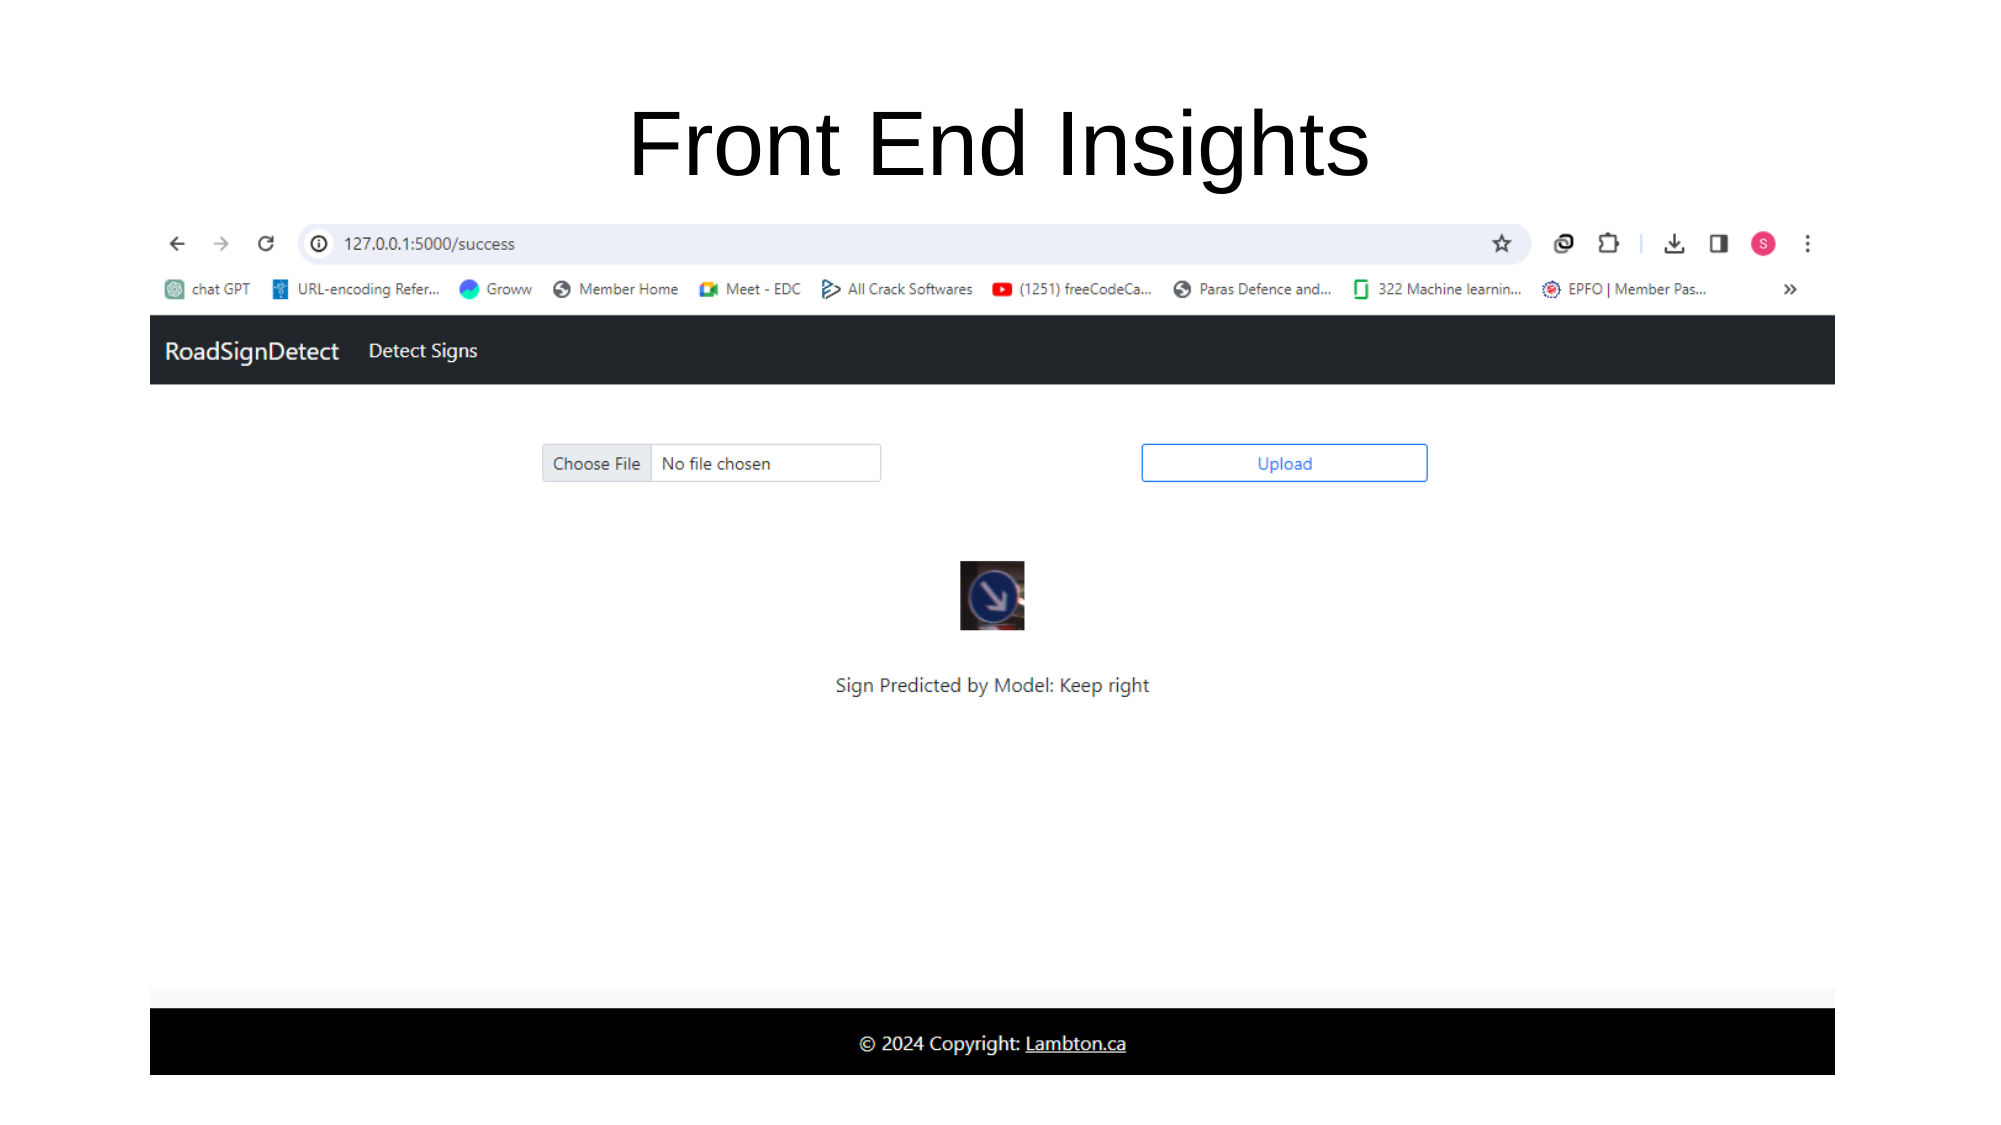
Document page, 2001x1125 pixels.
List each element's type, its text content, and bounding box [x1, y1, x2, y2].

title Front End Insights [99, 45, 1900, 233]
picture [149, 224, 1835, 1075]
